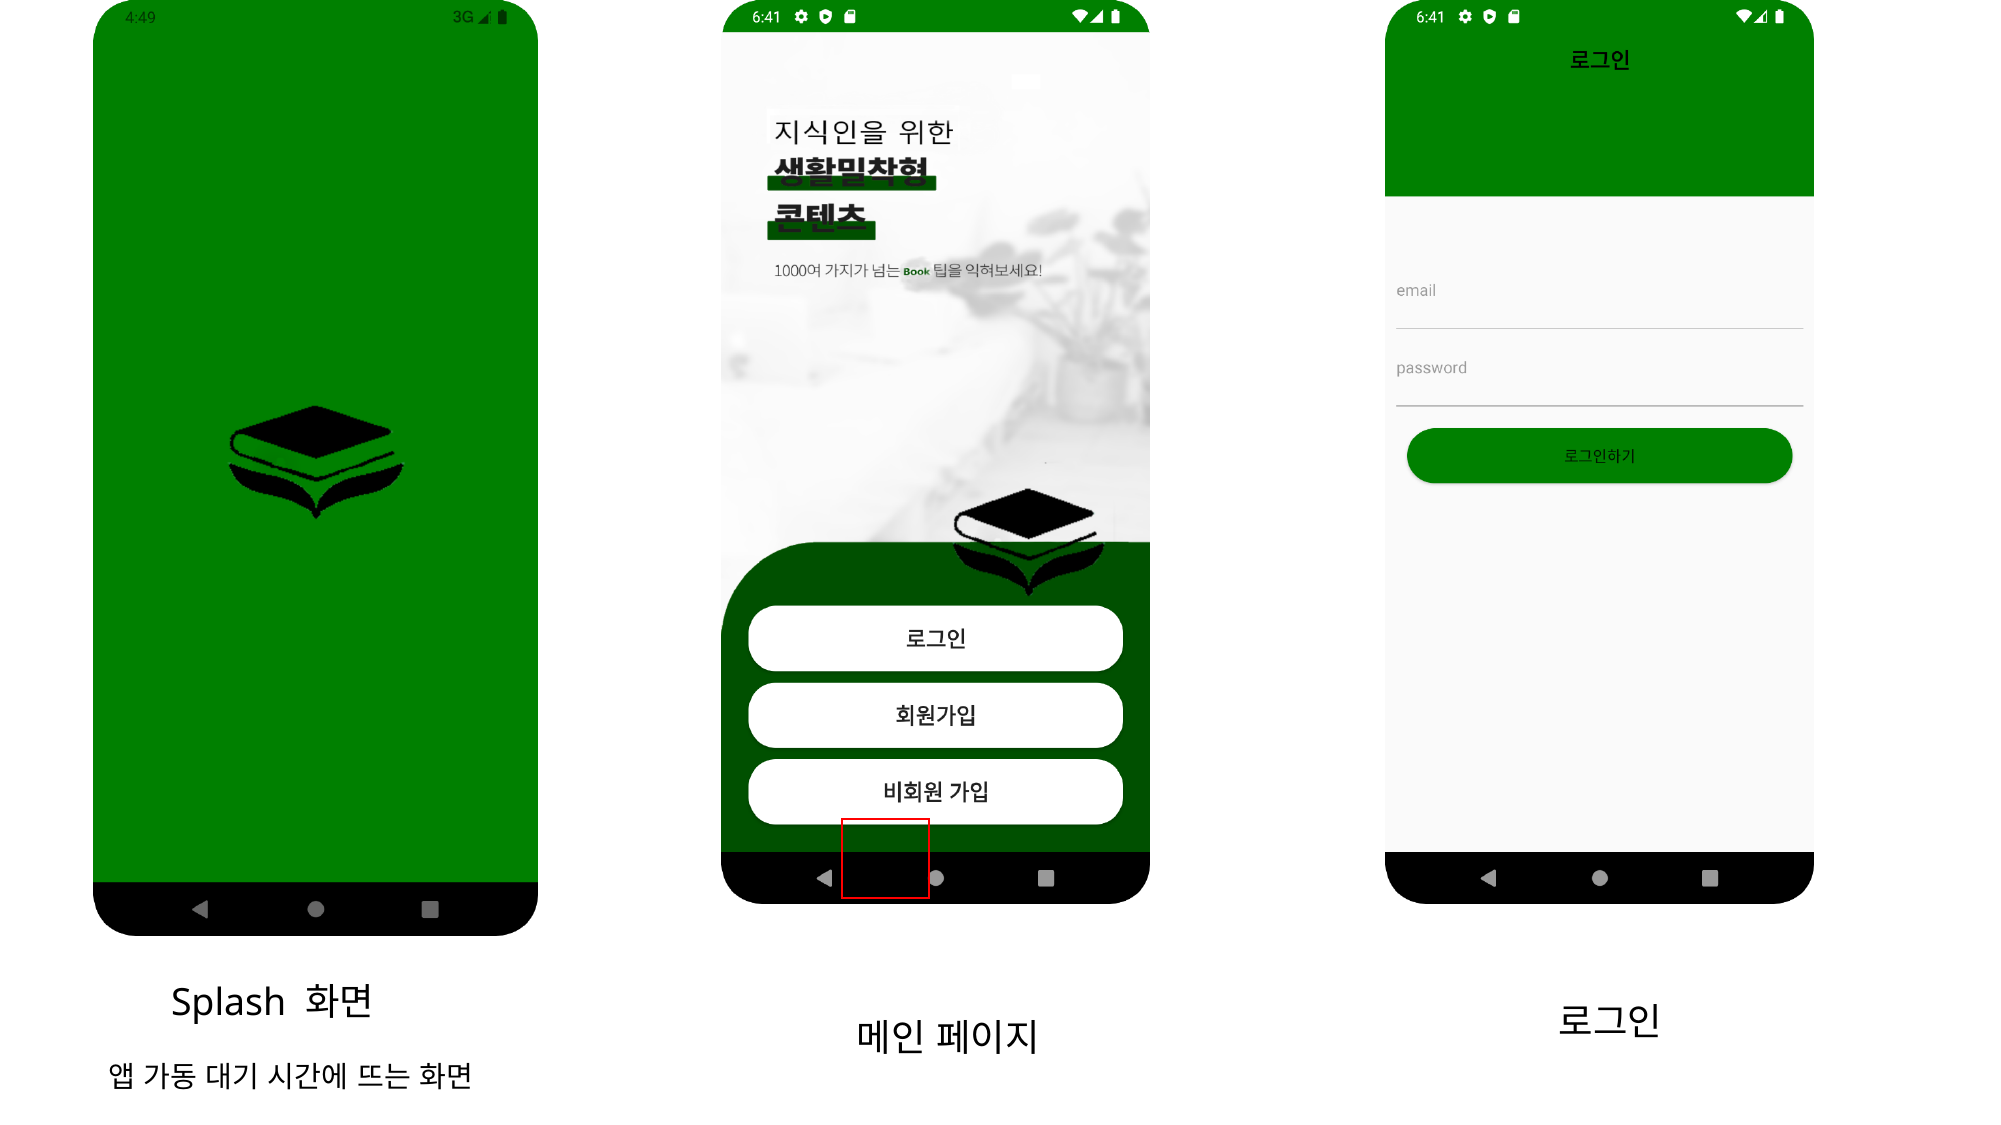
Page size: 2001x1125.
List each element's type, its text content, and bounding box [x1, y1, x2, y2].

picture [93, 0, 538, 936]
picture [1385, 0, 1814, 904]
text_box Splash 화면 [156, 970, 407, 1030]
text_box 로그인 [1544, 990, 1794, 1051]
picture [721, 0, 1150, 904]
text_box 메인 페이지 [842, 1006, 1075, 1067]
text_box 앱 가동 대기 시간에 뜨는 화면 [93, 1051, 653, 1101]
